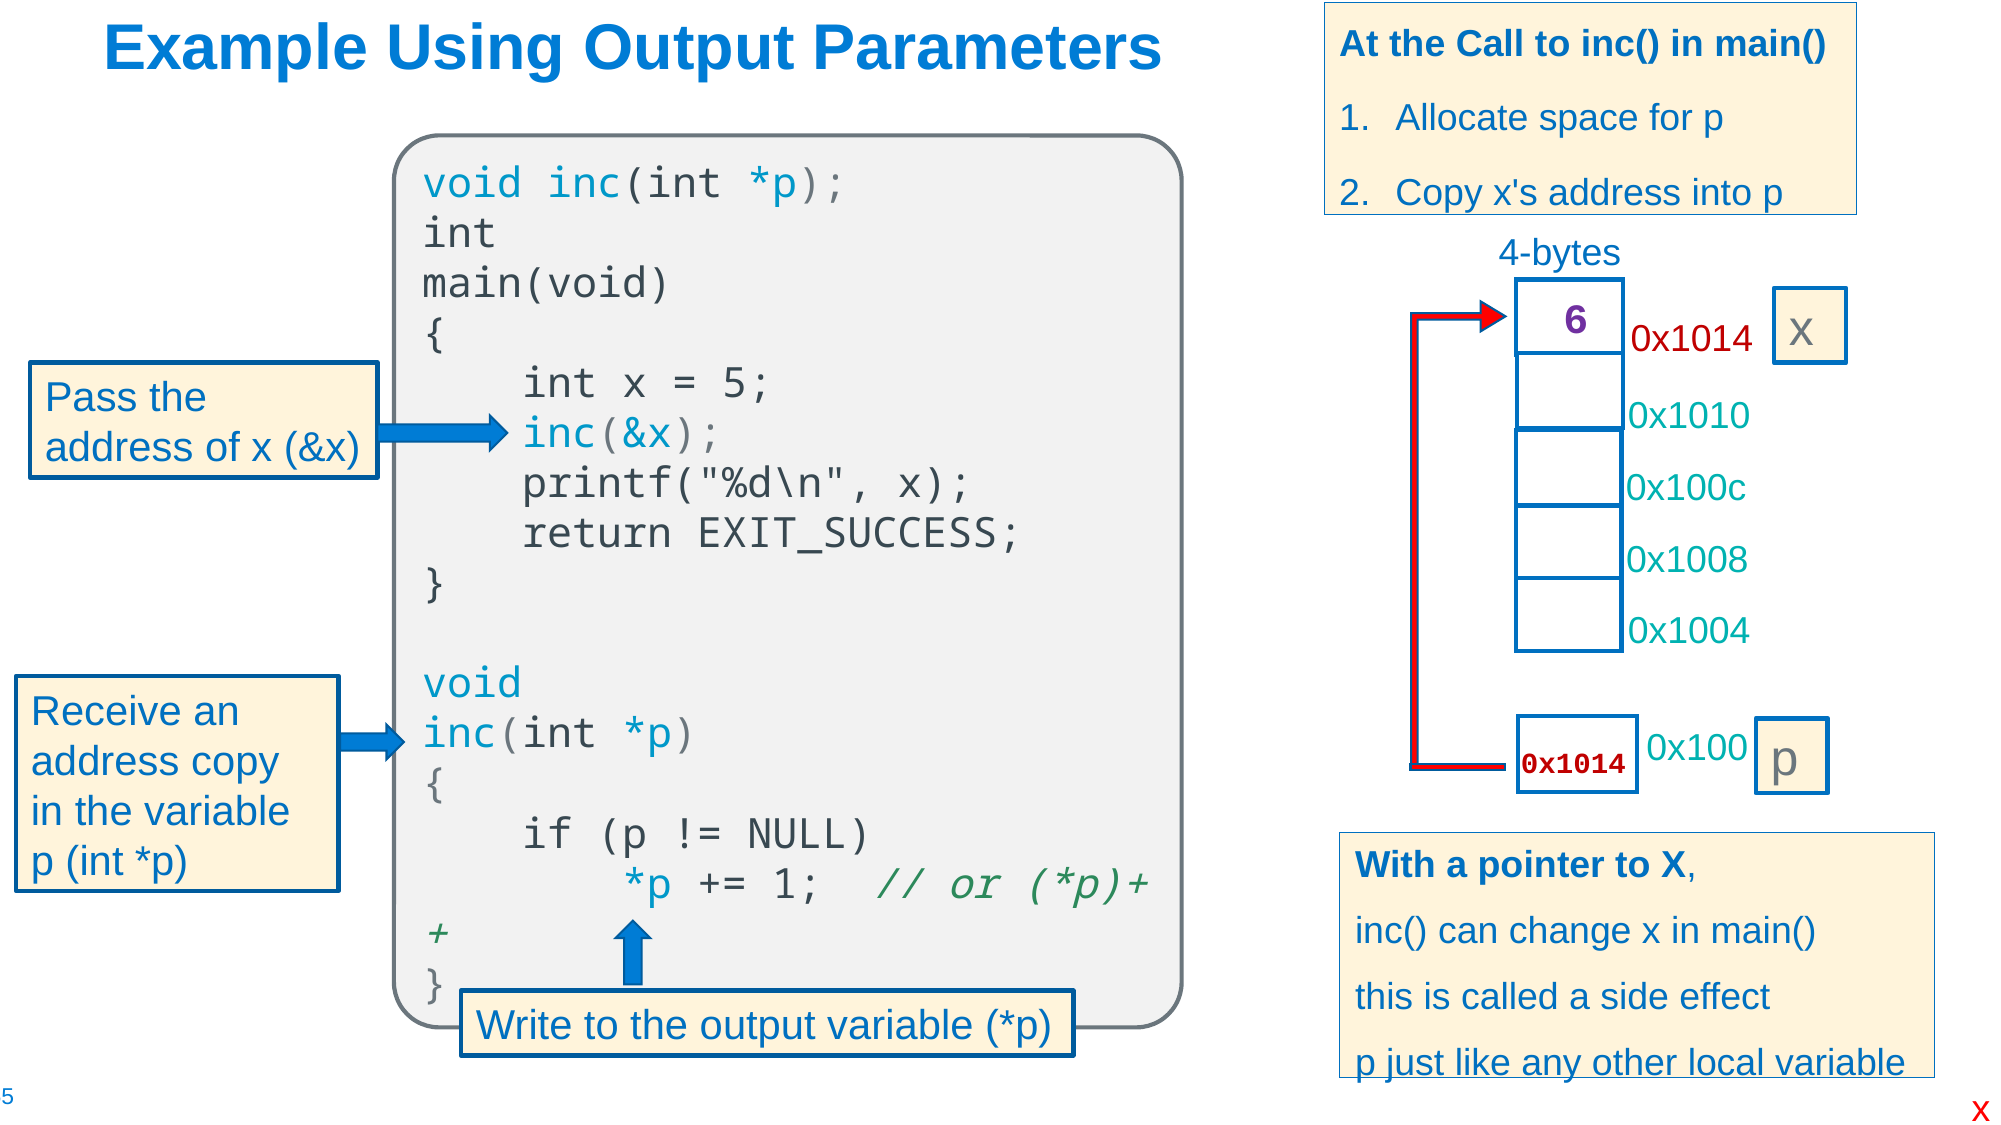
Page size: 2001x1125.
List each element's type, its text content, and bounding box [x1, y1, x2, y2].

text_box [460, 920, 1074, 1057]
text_box [1515, 584, 1623, 652]
text_box [1516, 364, 1624, 429]
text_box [16, 676, 404, 894]
text_box 0x1008 [1611, 527, 1764, 588]
text_box p [1755, 718, 1828, 794]
title Example Using Output Parameters [88, 8, 1324, 92]
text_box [1223, 488, 1693, 584]
text_box 0x1014 [1506, 737, 1649, 787]
text_box [1515, 429, 1623, 488]
text_box 0x100 [1631, 715, 1764, 776]
text_box 4-bytes [1483, 220, 1637, 281]
text_box [1517, 787, 1638, 793]
text_box x [1956, 1076, 2000, 1125]
text_box 0x100c [1611, 455, 1762, 516]
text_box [1515, 279, 1846, 364]
text_box void inc(int *p); int main(void) { int x = 5; inc(&x); printf("%d\n", x); return EXIT_SUCCESS; } void inc(int *p) { if (p != NULL) *p += 1; // or (*p)++ } [393, 135, 1182, 1028]
list At the Call to inc() in main() Allocate space for p Copy x's address into p [1324, 2, 1857, 215]
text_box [30, 362, 508, 479]
text_box With a pointer to X, inc() can change x in main() this is called a side effect p just like any other local variable [1339, 832, 1935, 1078]
text_box 0x1010 [1613, 383, 1766, 444]
text_box [1517, 715, 1631, 737]
text_box 0x1004 [1613, 599, 1766, 659]
